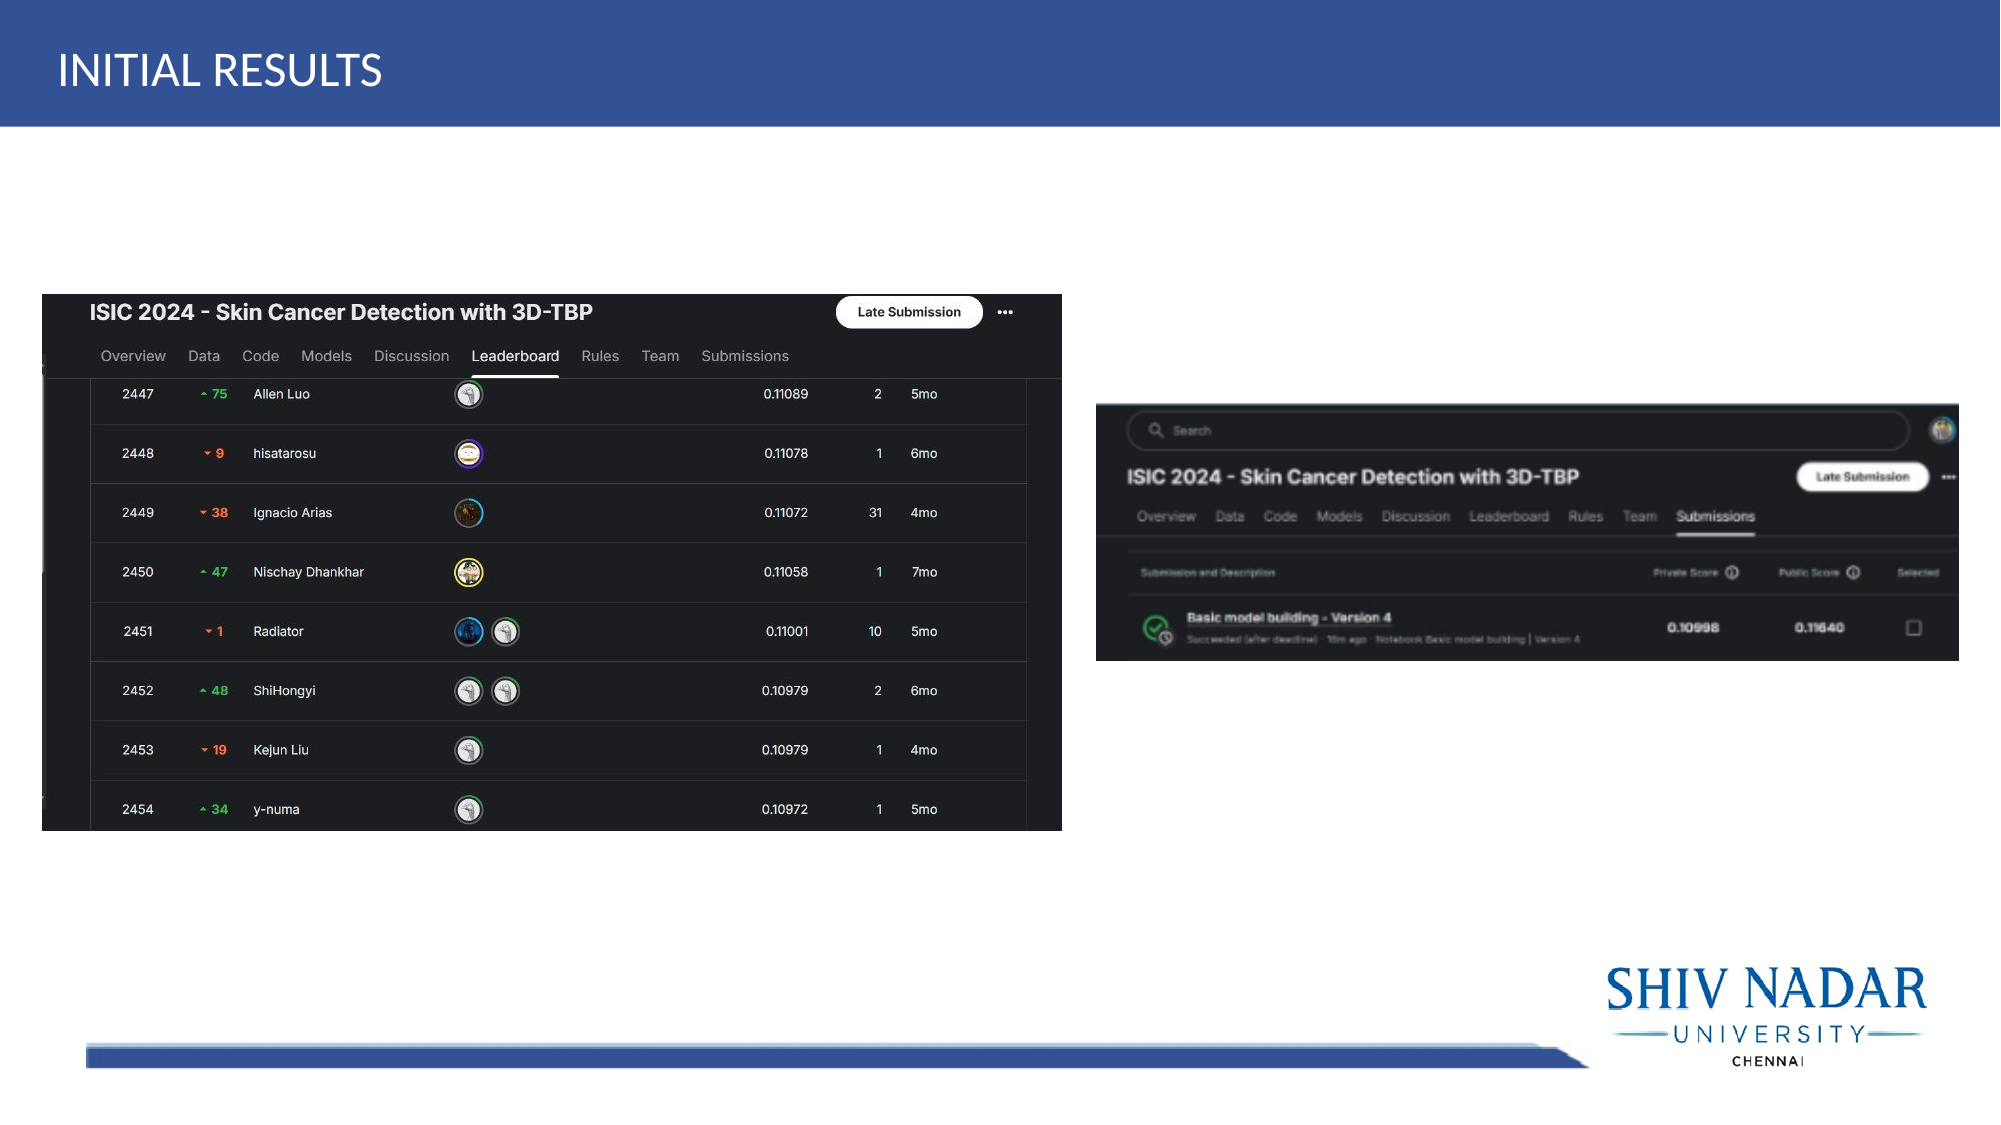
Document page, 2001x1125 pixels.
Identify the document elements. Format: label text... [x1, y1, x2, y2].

picture [42, 294, 1062, 831]
text_box INITIAL RESULTS [42, 28, 1958, 104]
picture [81, 940, 1946, 1079]
picture [1096, 400, 1959, 661]
